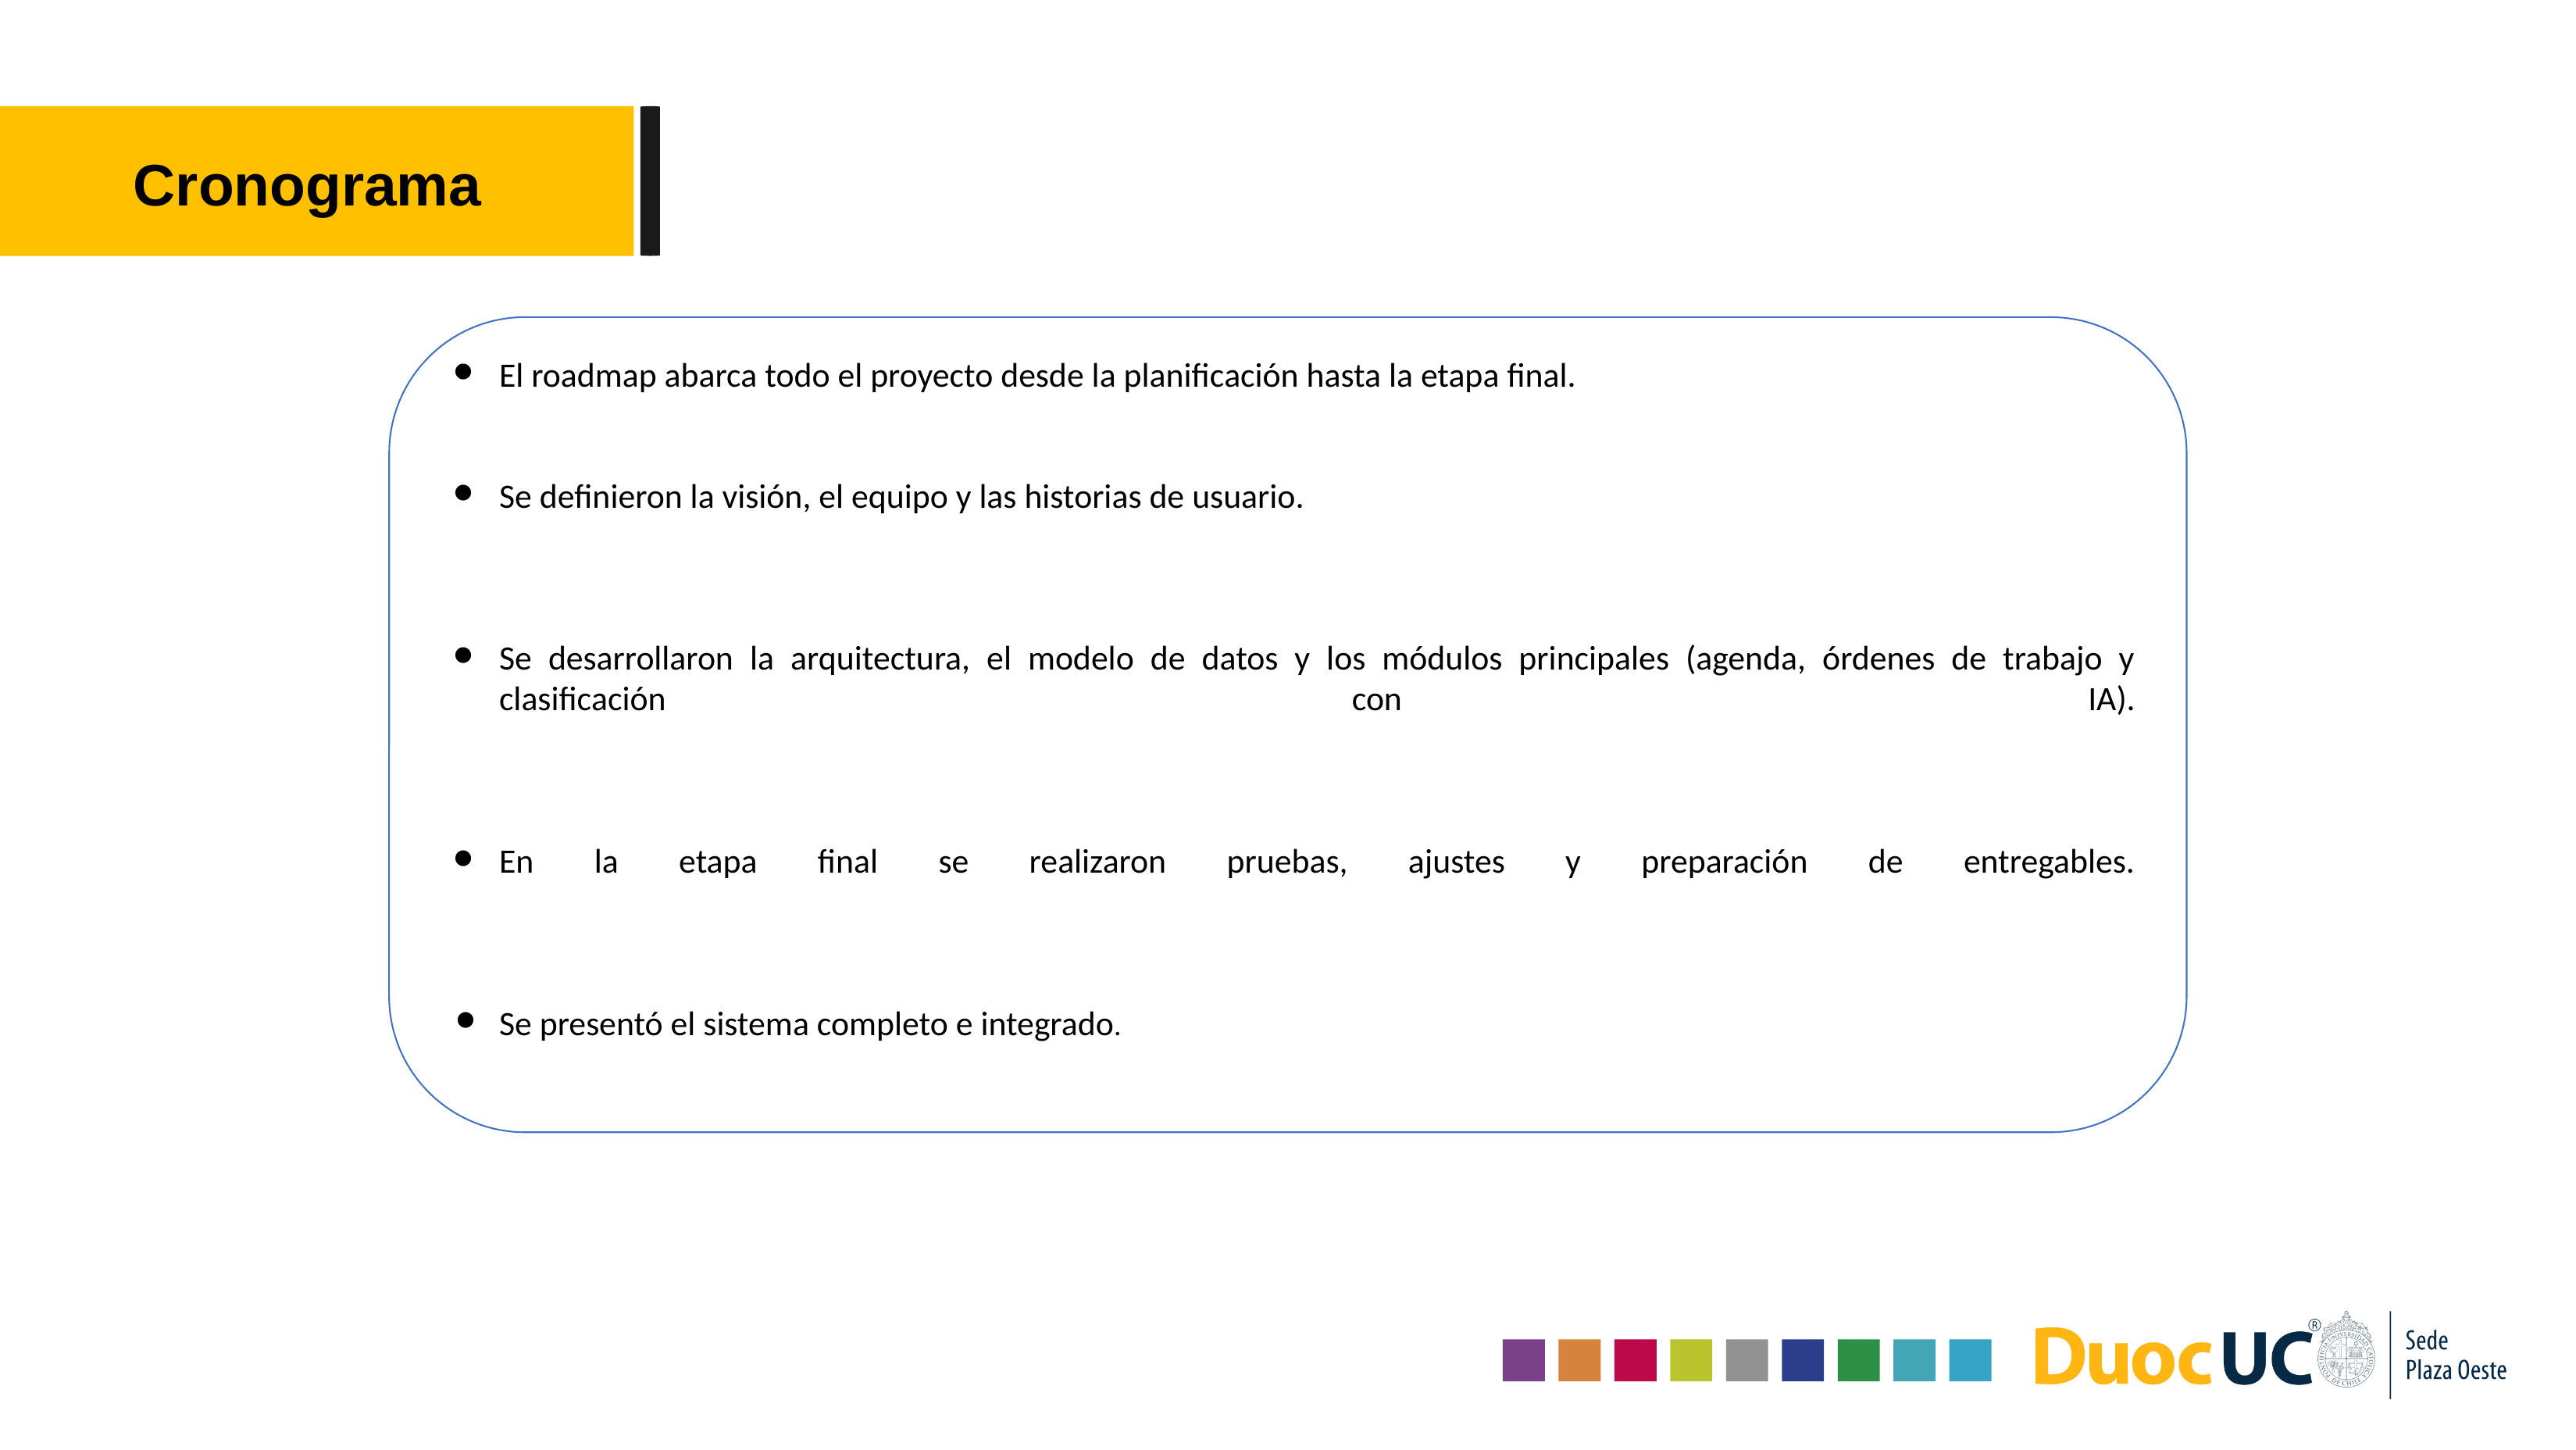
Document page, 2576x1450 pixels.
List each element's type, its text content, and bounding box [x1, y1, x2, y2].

picture [2031, 1310, 2512, 1400]
text_box El roadmap abarca todo el proyecto desde la planificación hasta la etapa final. Se definieron la visión, el equipo y las historias de usuario. Se desarrollaron la arquitectura, el modelo de datos y los módulos principales (agenda, órdenes de trabajo y clasificación con IA). En la etapa final se realizaron pruebas, ajustes y preparación de entregables. Se presentó el sistema completo e integrado. [389, 316, 2187, 1133]
list Cronograma [0, 148, 632, 977]
